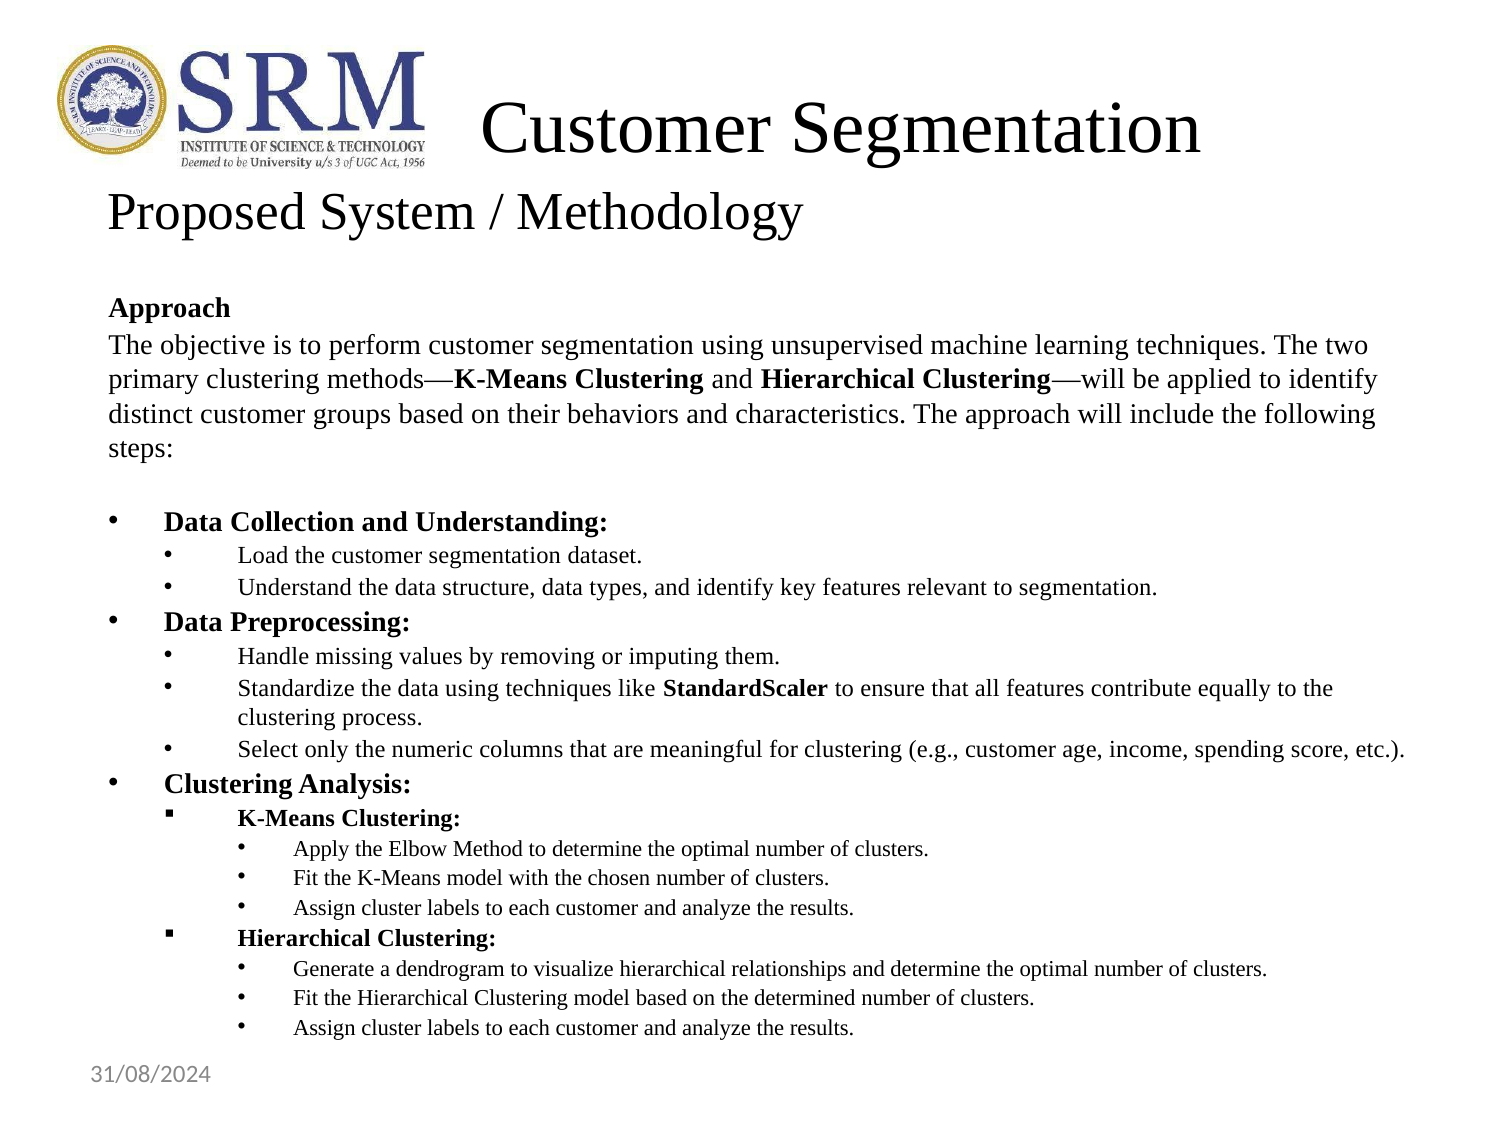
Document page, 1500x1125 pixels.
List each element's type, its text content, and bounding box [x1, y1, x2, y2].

picture [57, 44, 426, 170]
list Proposed System / Methodology Approach The objective is to perform customer segmentation using unsupervised machine learning techniques. The two primary clustering methods—K-Means Clustering and Hierarchical Clustering—will be applied to identify distinct customer groups based on their behaviors and characteristics. The approach will include the following steps: Data Collection and Understanding: Load the customer segmentation dataset. Understand the data structure, data types, and identify key features relevant to segmentation. Data Preprocessing: Handle missing values by removing or imputing them. Standardize the data using techniques like StandardScaler to ensure that all features contribute equally to the clustering process. Select only the numeric columns that are meaningful for clustering (e.g., customer age, income, spending score, etc.). Clustering Analysis: K-Means Clustering: Apply the Elbow Method to determine the optimal number of clusters. Fit the K-Means model with the chosen number of clusters. Assign cluster labels to each customer and analyze the results. Hierarchical Clustering: Generate a dendrogram to visualize hierarchical relationships and determine the optimal number of clusters. Fit the Hierarchical Clustering model based on the determined number of clusters. Assign cluster labels to each customer and analyze the results. [75, 168, 1425, 1049]
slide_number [75, 1042, 425, 1103]
title Customer Segmentation [426, 45, 1466, 201]
